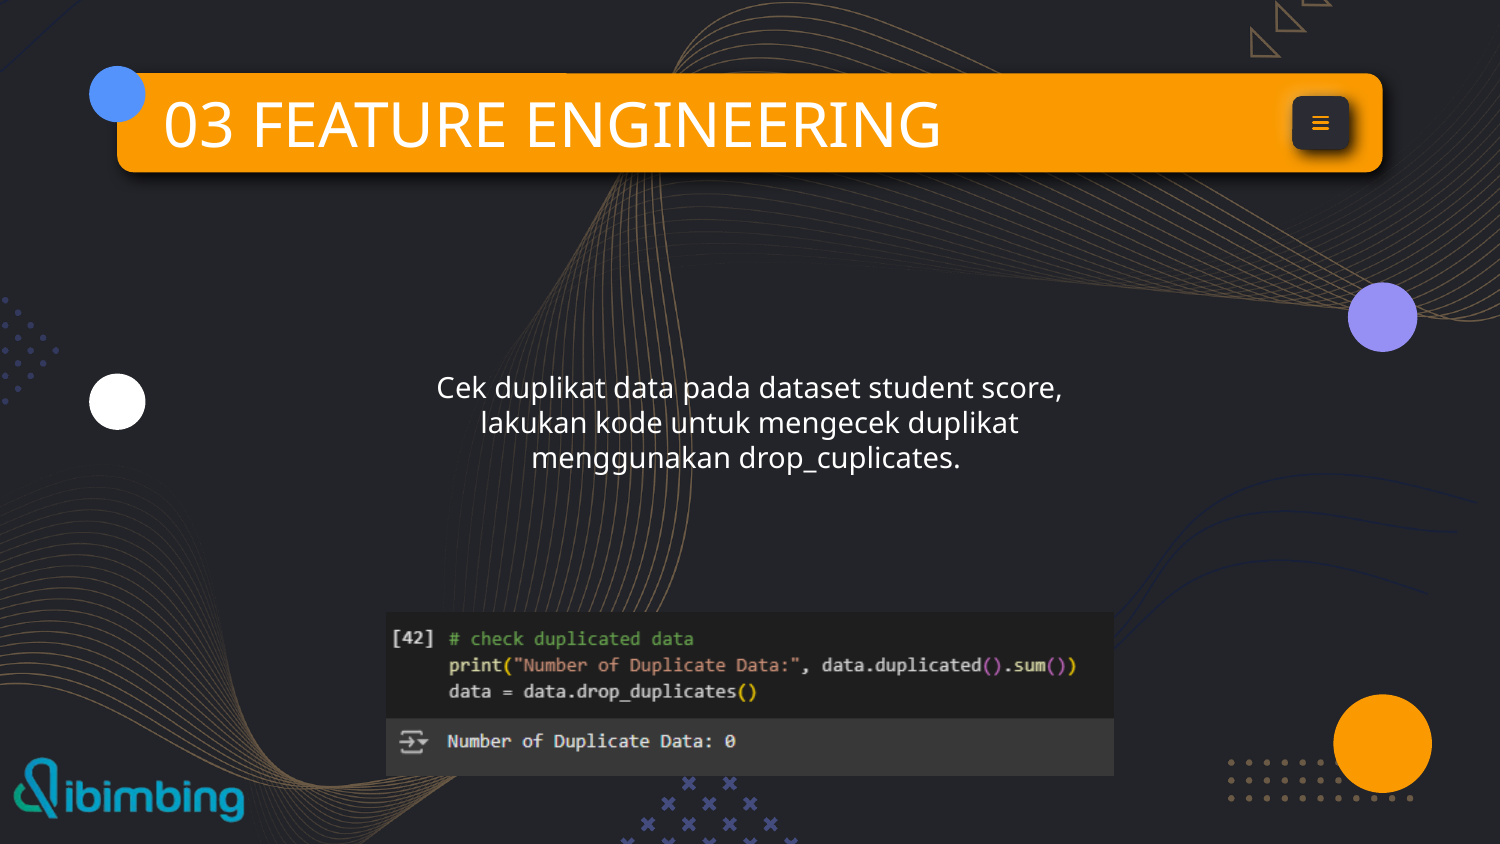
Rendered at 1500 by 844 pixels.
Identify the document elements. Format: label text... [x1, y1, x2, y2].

text_box [89, 65, 146, 123]
picture [0, 0, 1500, 844]
text_box [89, 373, 146, 430]
text_box [1333, 694, 1432, 793]
title 03 FEATURE ENGINEERING [133, 82, 1190, 164]
text_box [1347, 282, 1418, 352]
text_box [1292, 95, 1350, 150]
list Cek duplikat data pada dataset student score, lakukan kode untuk mengecek duplikat menggunakan drop_cuplicates. [398, 263, 1102, 581]
